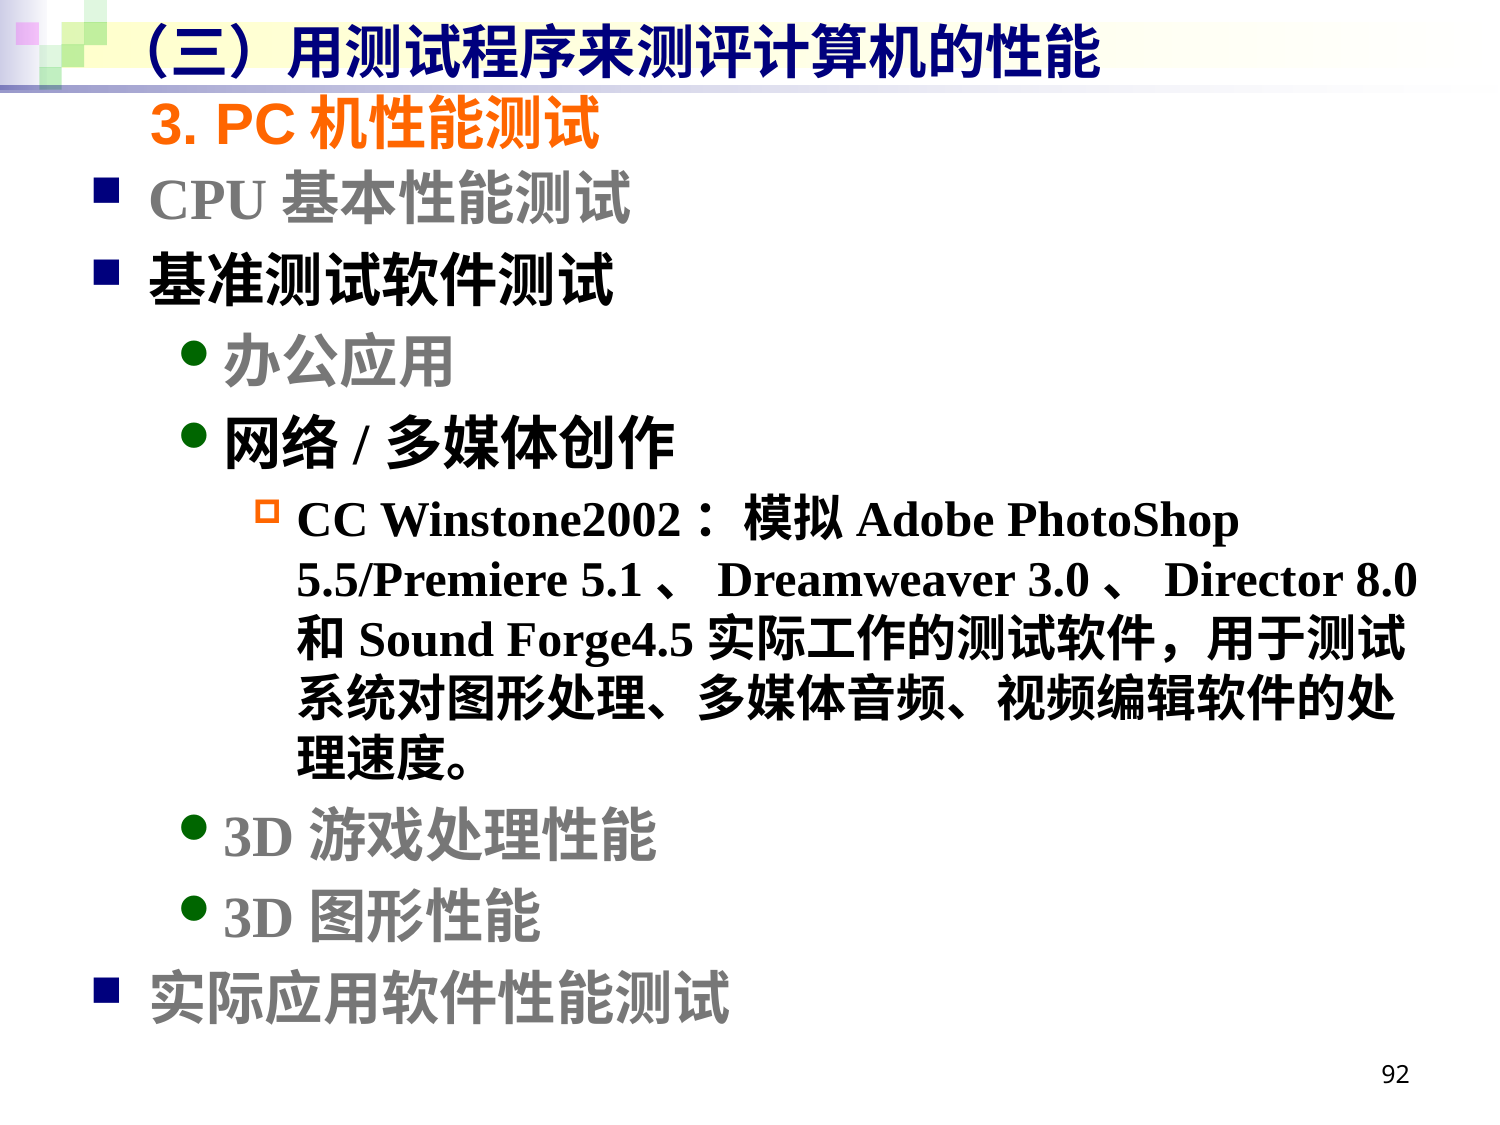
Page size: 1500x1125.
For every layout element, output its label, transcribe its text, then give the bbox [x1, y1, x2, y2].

list CPU基本性能测试 基准测试软件测试 办公应用 网络/多媒体创作 CC Winstone2002：模拟Adobe PhotoShop 5.5/Premiere 5.1、Dreamweaver 3.0、Director 8.0和Sound Forge4.5实际工作的测试软件，用于测试系统对图形处理、多媒体音频、视频编辑软件的处理速度。 3D游戏处理性能 3D图形性能 实际应用软件性能测试 [74, 153, 1448, 1107]
title （三）用测试程序来测评计算机的性能 [96, 6, 1448, 94]
text_box 3. PC机性能测试 [135, 78, 1459, 164]
